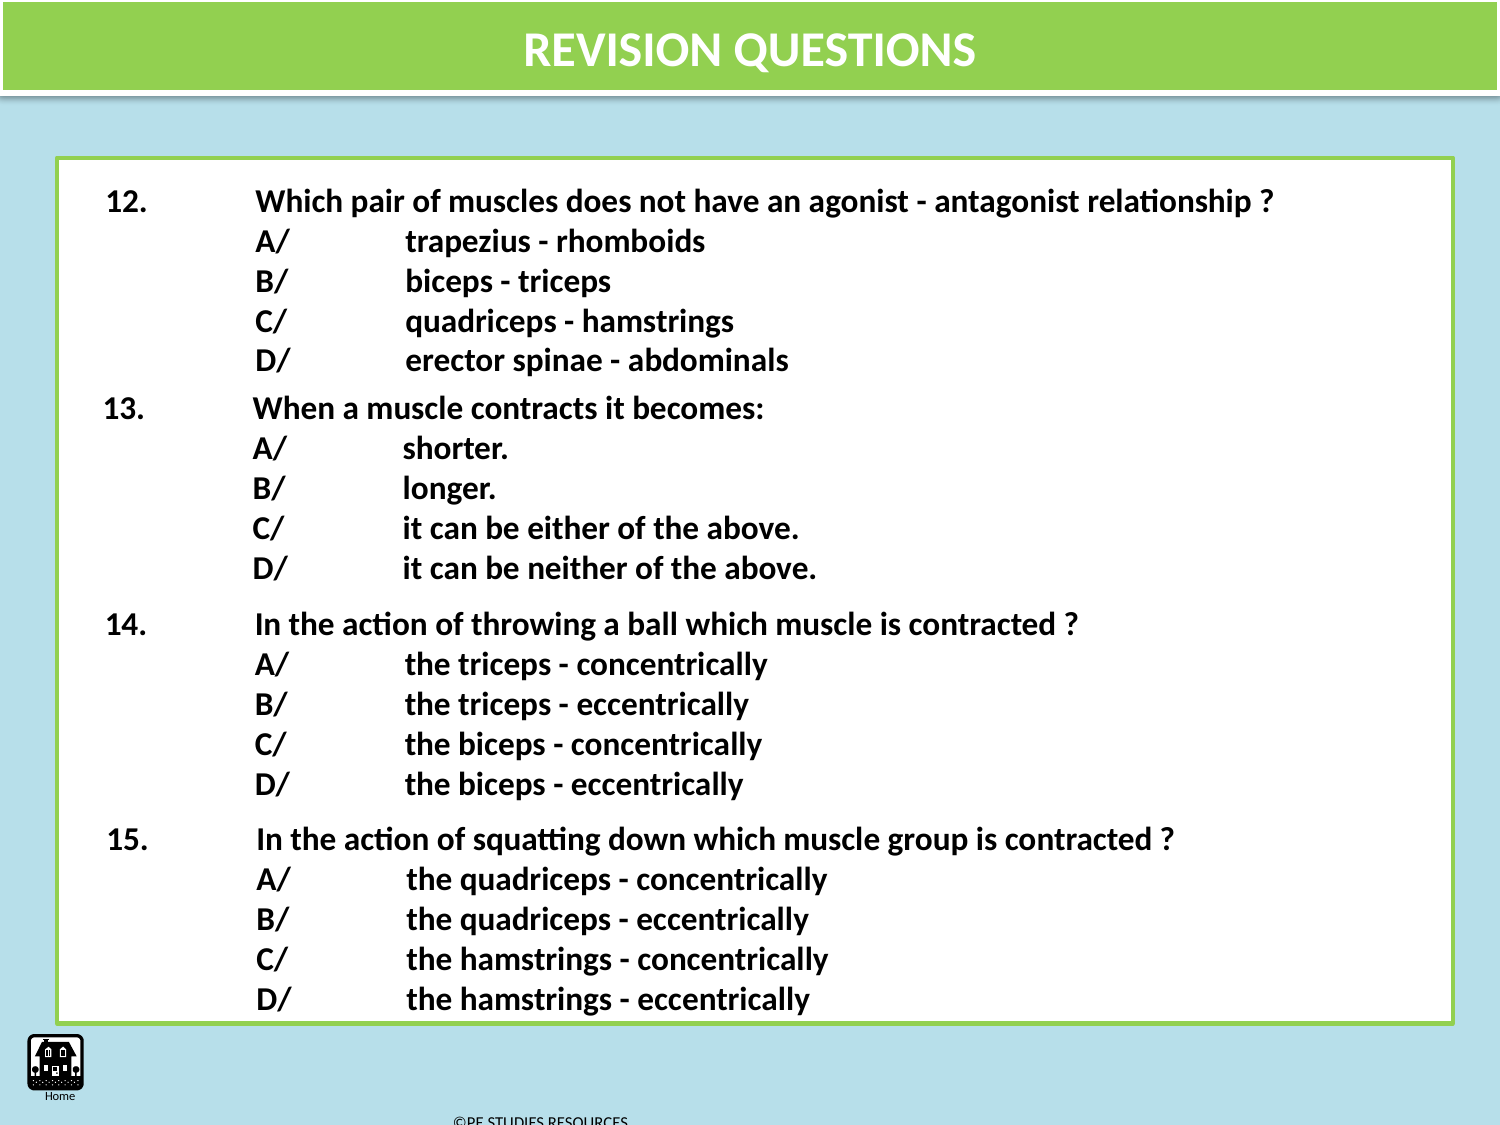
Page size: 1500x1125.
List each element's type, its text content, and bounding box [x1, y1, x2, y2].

text_box 13. When a muscle contracts it becomes: A/ shorter. B/ longer. C/ it can be either of the above. D/ it can be neither of the above. [87, 379, 834, 639]
text_box REVISION QUESTIONS [0, 0, 1500, 96]
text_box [8, 1033, 112, 1112]
text_box 15. In the action of squatting down which muscle group is contracted ? A/ the quadriceps - concentrically B/ the quadriceps - eccentrically C/ the hamstrings - concentrically D/ the hamstrings - eccentrically [91, 809, 1192, 1070]
footer ©PE STUDIES RESOURCES [303, 1091, 779, 1125]
text_box 14. In the action of throwing a ball which muscle is contracted ? A/ the triceps - concentrically B/ the triceps - eccentrically C/ the biceps - concentrically D/ the biceps - eccentrically [89, 594, 1096, 855]
text_box 12. Which pair of muscles does not have an agonist - antagonist relationship ? A/ trapezius - rhomboids B/ biceps - triceps C/ quadriceps - hamstrings D/ erector spinae - abdominals [90, 171, 1292, 431]
list z [55, 156, 1455, 1026]
